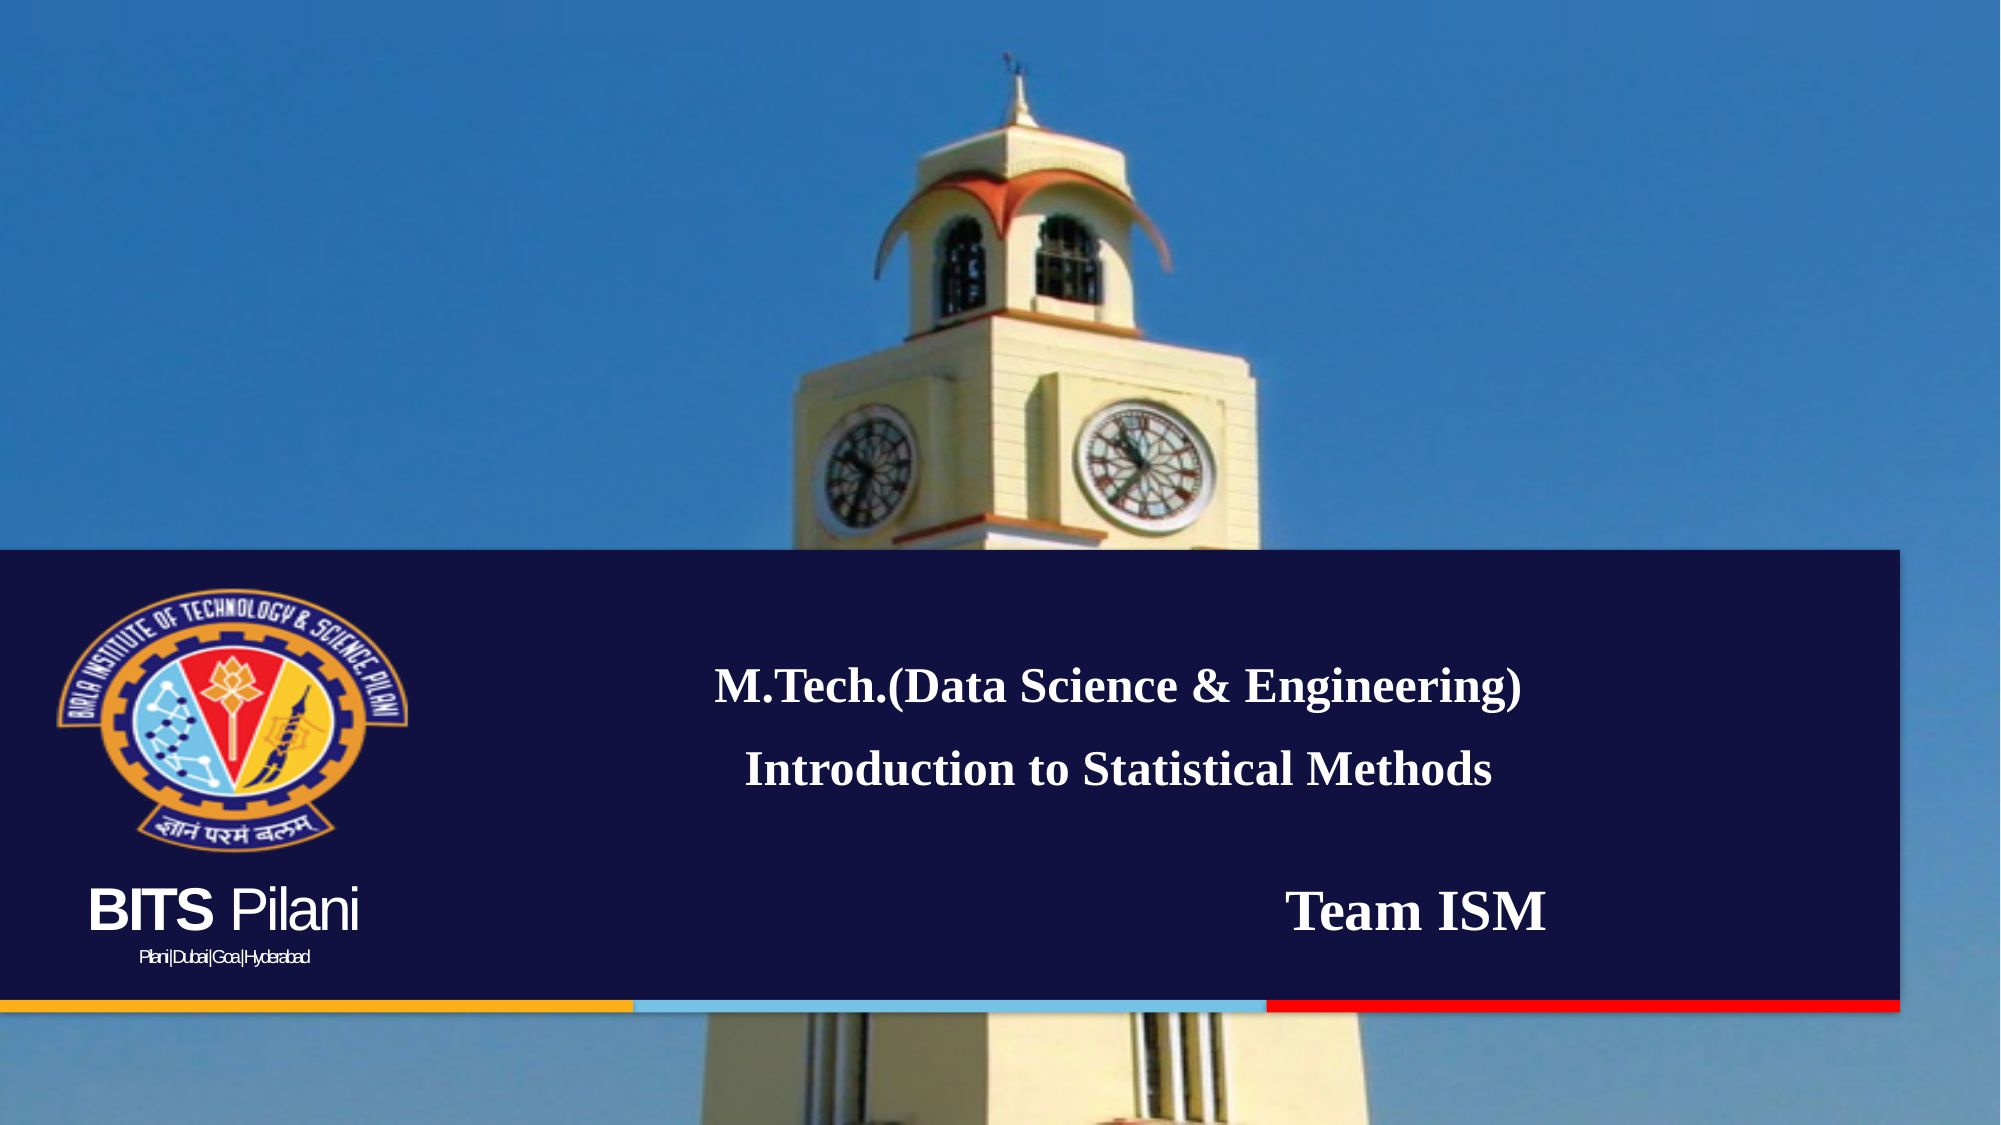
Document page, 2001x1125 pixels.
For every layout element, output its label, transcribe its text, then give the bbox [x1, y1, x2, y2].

picture [0, 0, 2001, 1125]
list Team ISM [587, 787, 1563, 950]
title M.Tech.(Data Science & Engineering) Introduction to Statistical Methods [600, 562, 1638, 863]
